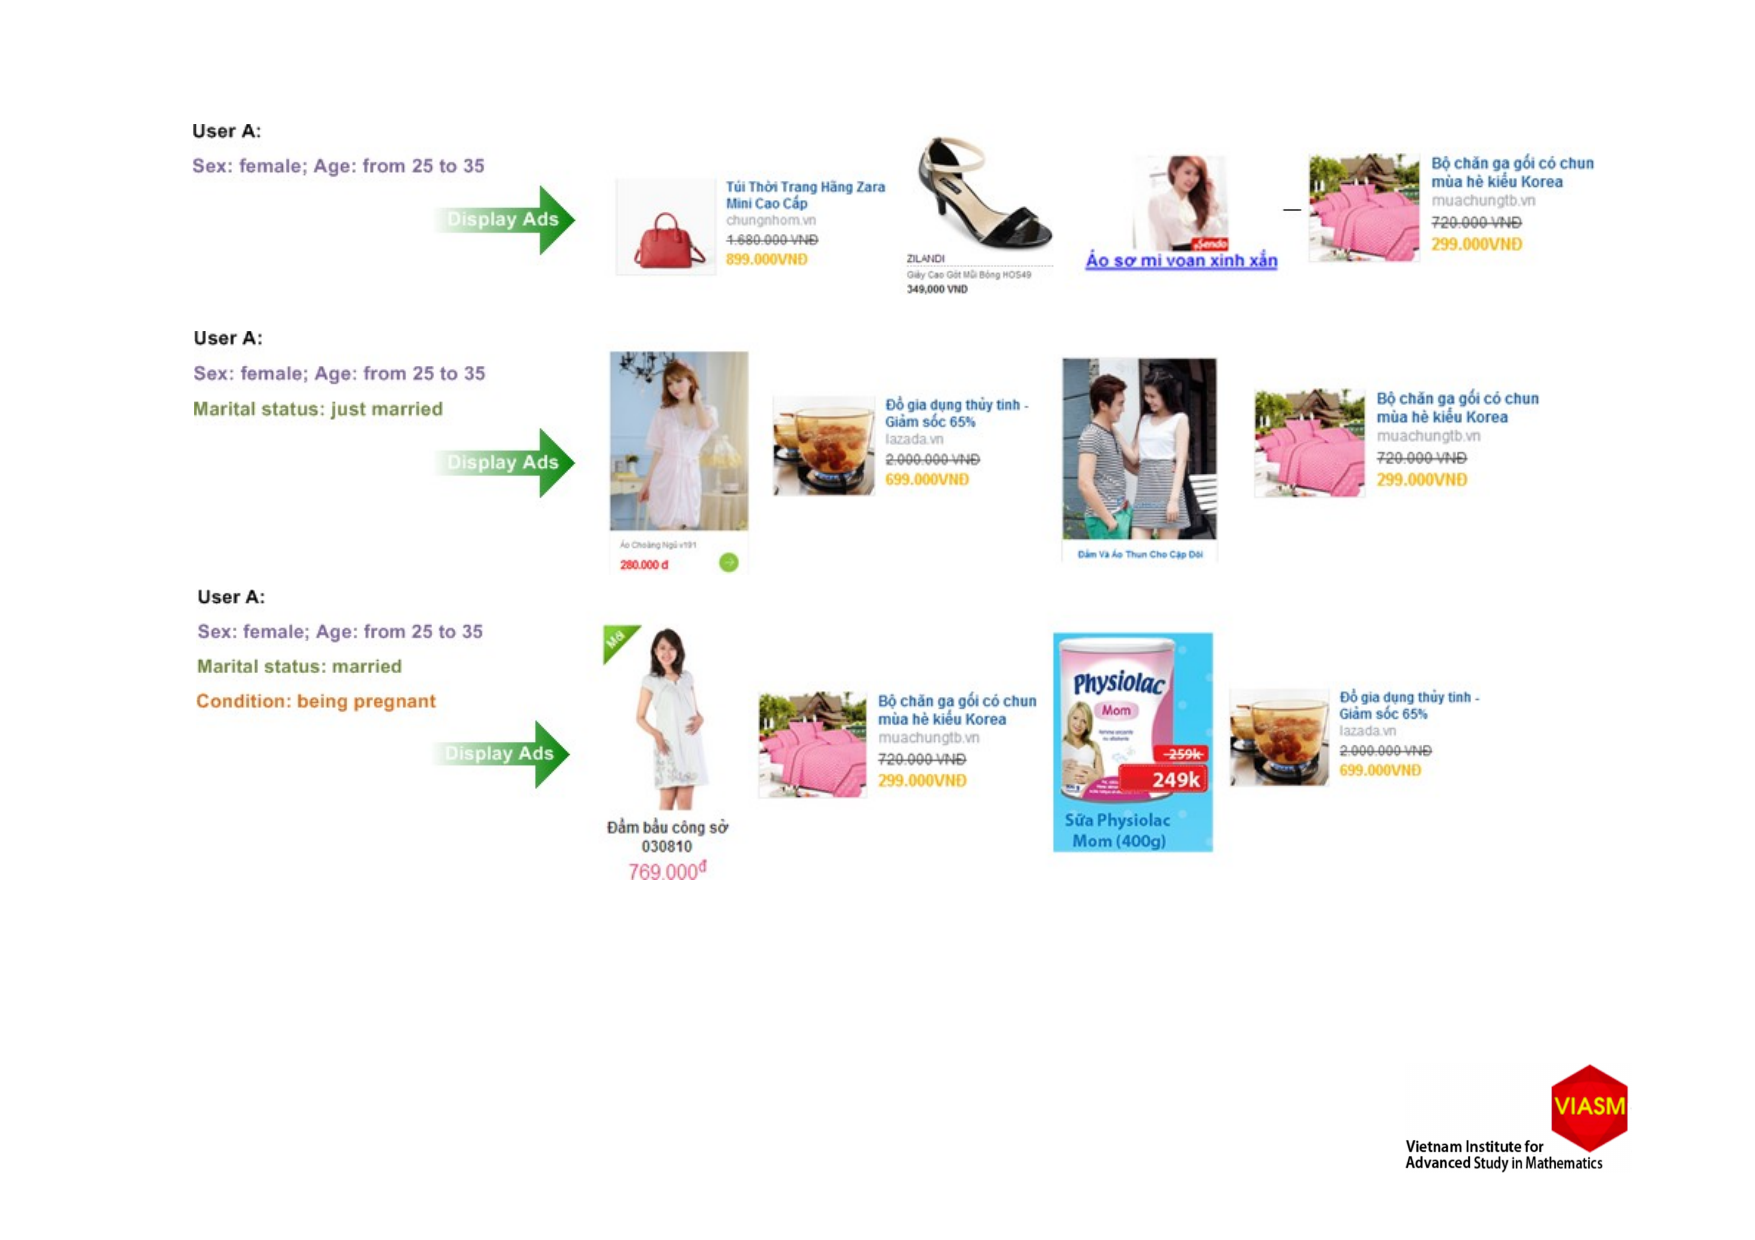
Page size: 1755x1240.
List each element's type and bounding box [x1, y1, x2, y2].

picture [196, 589, 1481, 880]
picture [192, 124, 1595, 296]
picture [193, 330, 1541, 576]
picture [1405, 1063, 1632, 1173]
